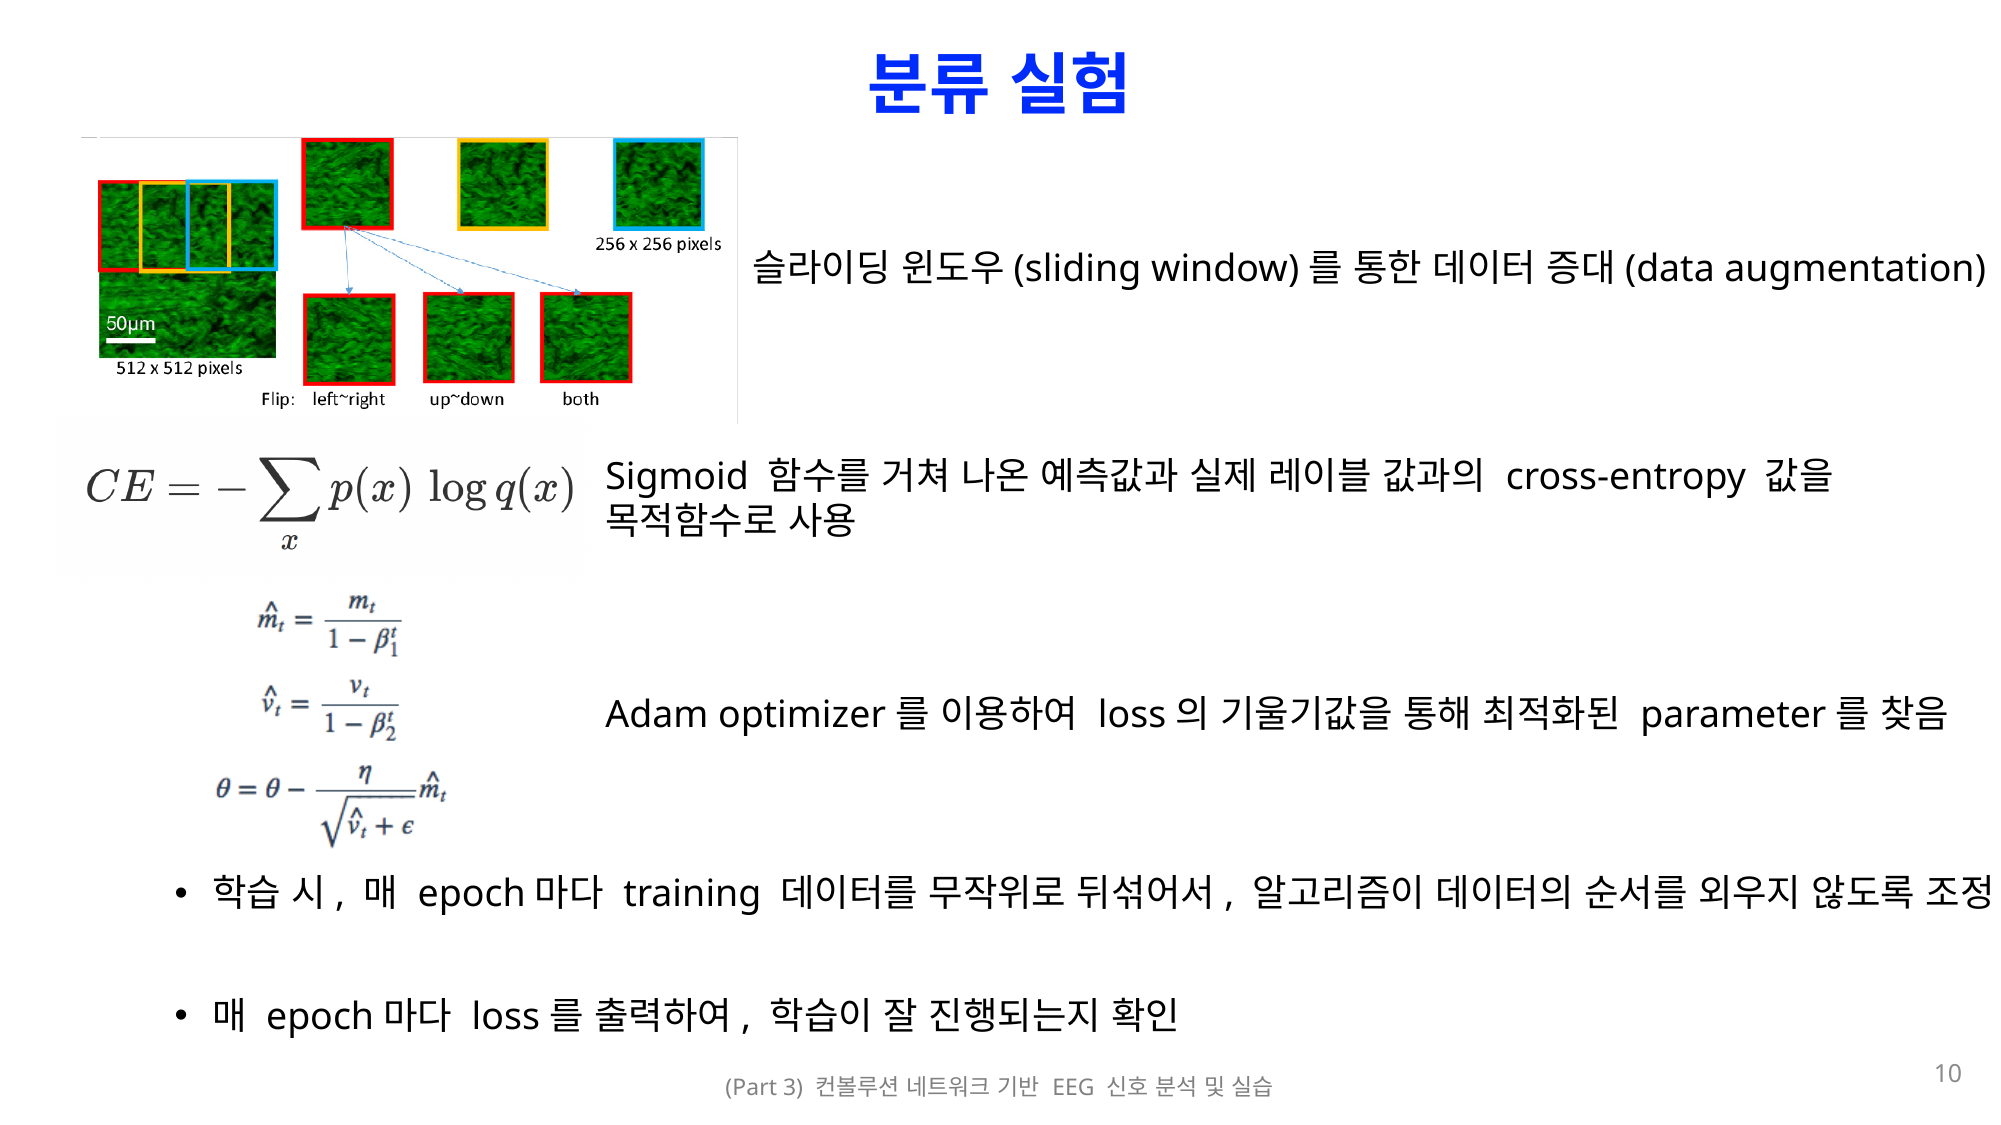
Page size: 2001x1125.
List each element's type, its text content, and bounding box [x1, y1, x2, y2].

title 분류 실험 [0, 0, 2000, 174]
picture [81, 136, 738, 408]
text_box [54, 408, 2000, 860]
list 학습 시, 매 epoch마다 training 데이터를 무작위로 뒤섞어서, 알고리즘이 데이터의 순서를 외우지 않도록 조정 매 epoch마다 loss를 출력하여, 학습이 잘 진행되는지 확인 [159, 866, 2000, 1125]
text_box 슬라이딩 윈도우(sliding window)를 통한 데이터 증대(data augmentation) [738, 236, 2000, 408]
slide_number 10 [1527, 1042, 1978, 1103]
